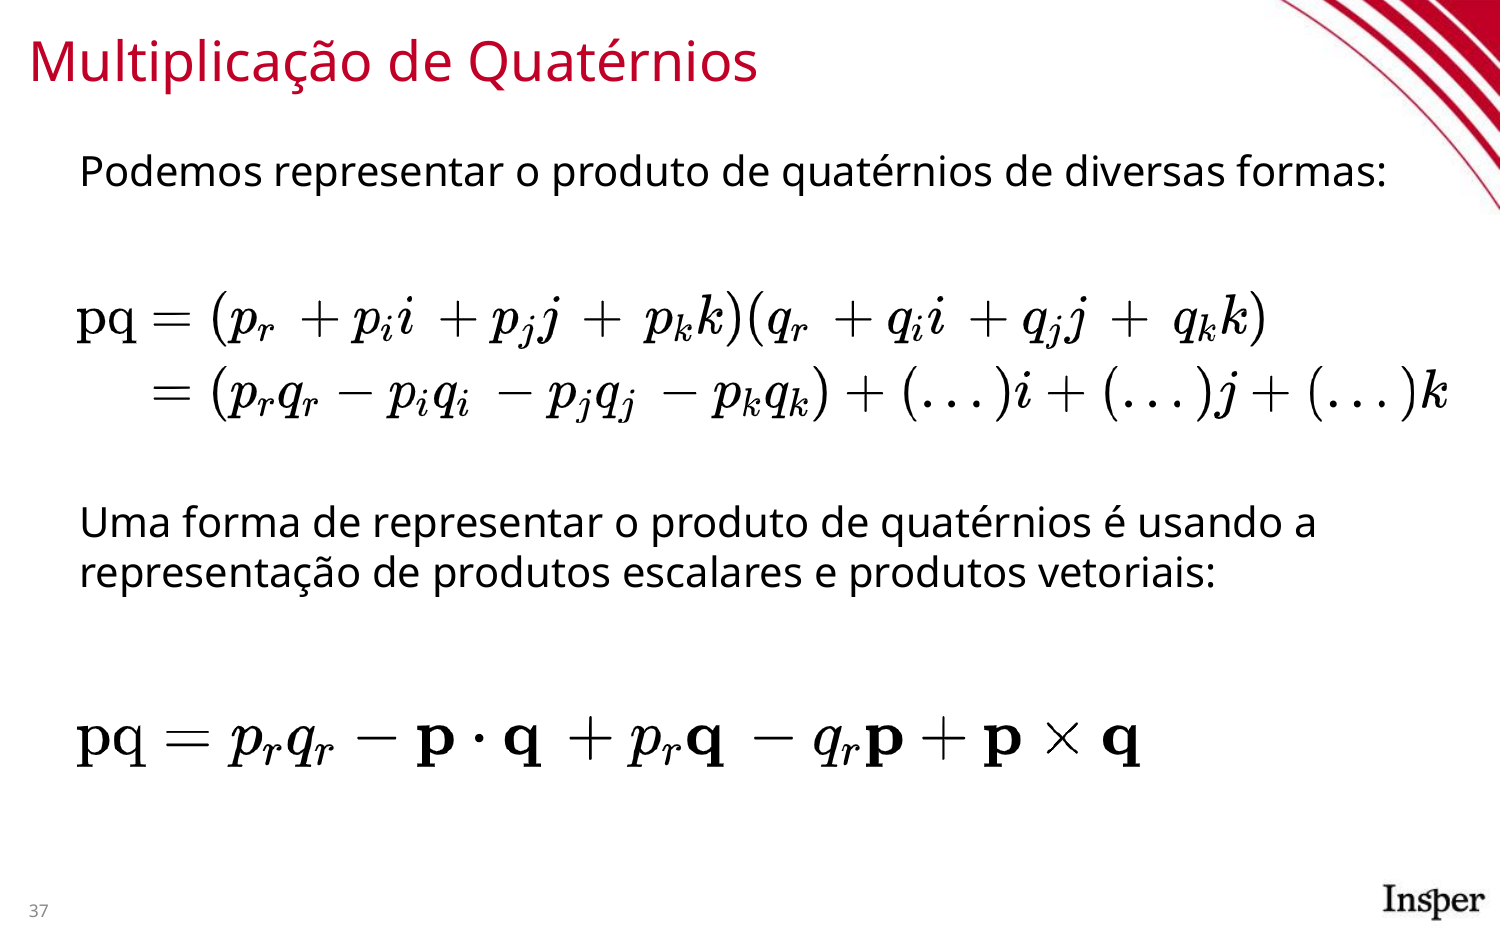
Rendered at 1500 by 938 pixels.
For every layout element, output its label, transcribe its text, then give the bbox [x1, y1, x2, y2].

slide_number 37 [0, 887, 78, 938]
list Podemos representar o produto de quatérnios de diversas formas: Uma forma de representar o produto de quatérnios é usando a representação de produtos escalares e produtos vetoriais: [64, 137, 1447, 876]
title Multiplicação de Quatérnios [13, 18, 1397, 104]
picture [77, 0, 1500, 938]
picture [77, 716, 1140, 767]
